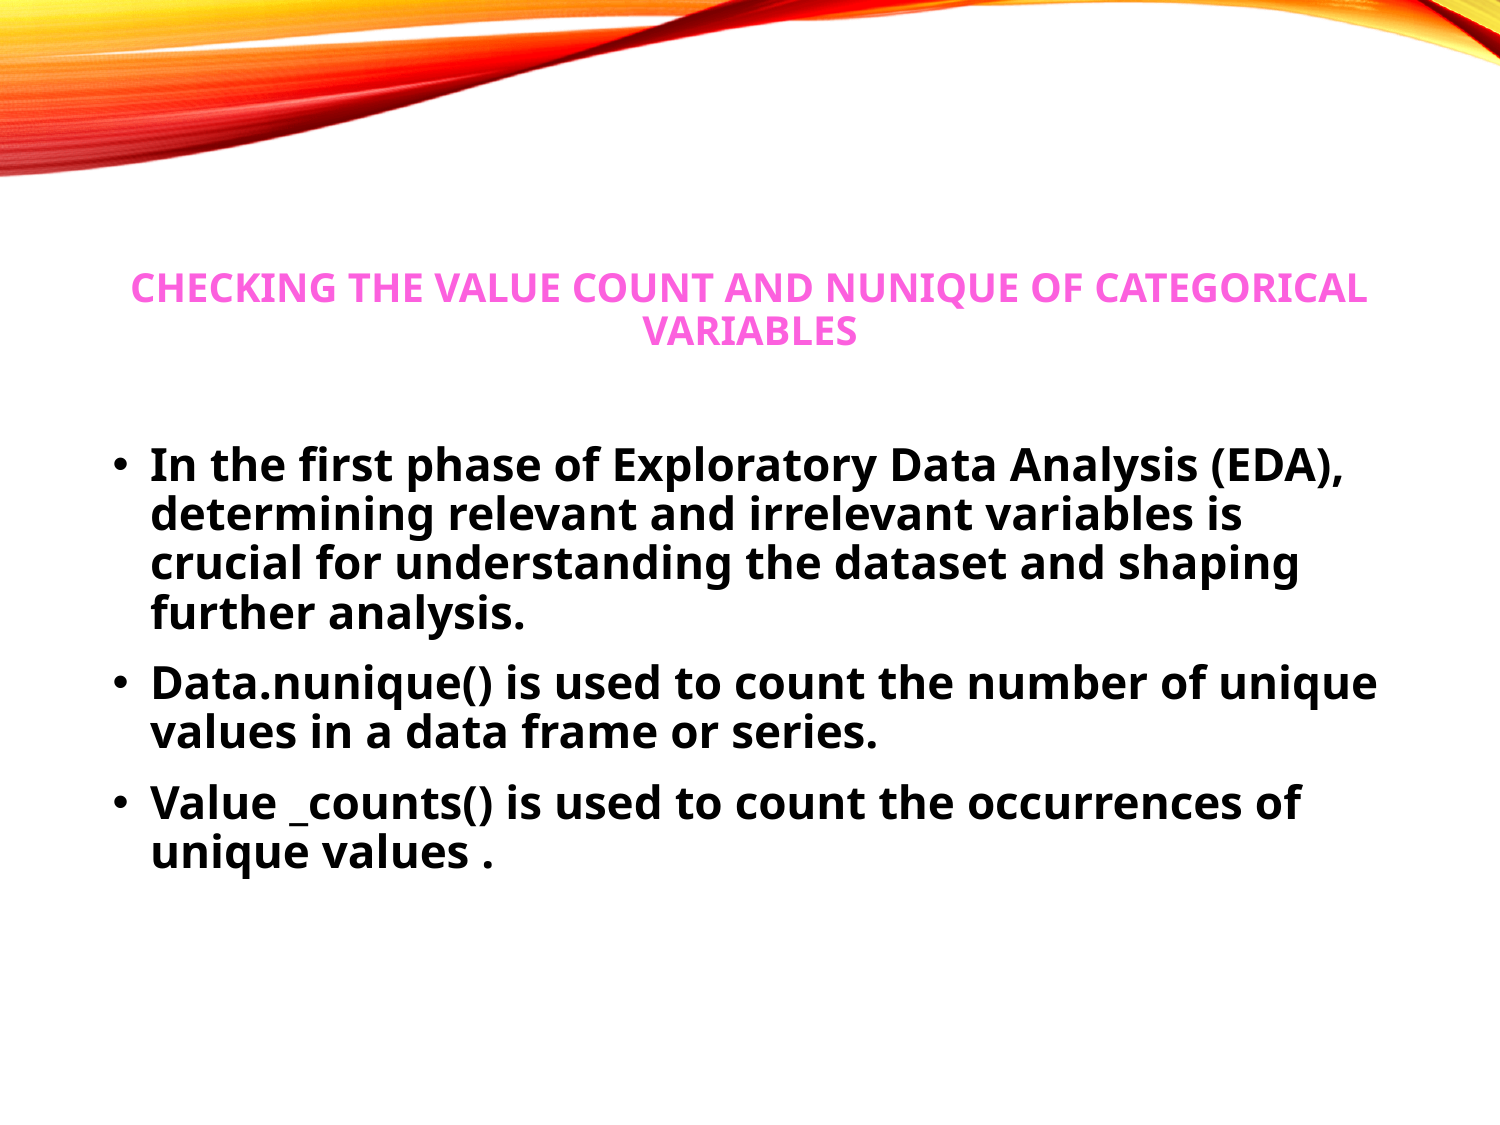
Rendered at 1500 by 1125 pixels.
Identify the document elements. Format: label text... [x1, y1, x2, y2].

title checking the value count and nunique of categorical variables [75, 259, 1425, 411]
list In the first phase of Exploratory Data Analysis (EDA), determining relevant and irrelevant variables is crucial for understanding the dataset and shaping further analysis. Data.nunique() is used to count the number of unique values in a data frame or series. Value _counts() is used to count the occurrences of unique values . [97, 434, 1403, 1102]
picture [0, 0, 1500, 178]
